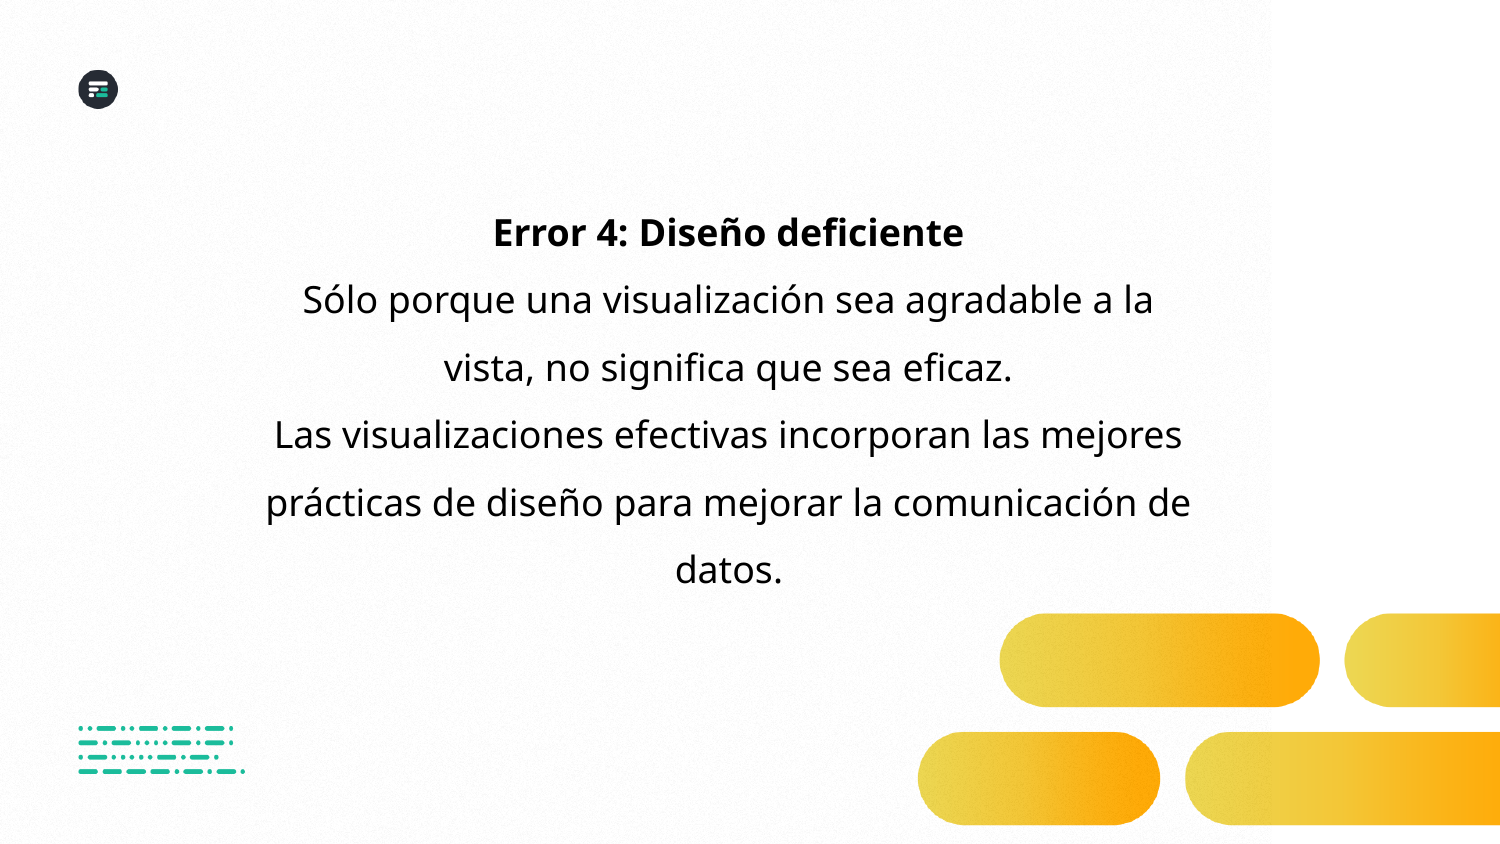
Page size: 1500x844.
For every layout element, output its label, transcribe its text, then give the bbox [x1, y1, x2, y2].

picture [0, 0, 1500, 844]
list Error 4: Diseño deficiente Sólo porque una visualización sea agradable a la vista, no significa que sea eficaz. Las visualizaciones efectivas incorporan las mejores prácticas de diseño para mejorar la comunicación de datos. [246, 360, 1212, 433]
